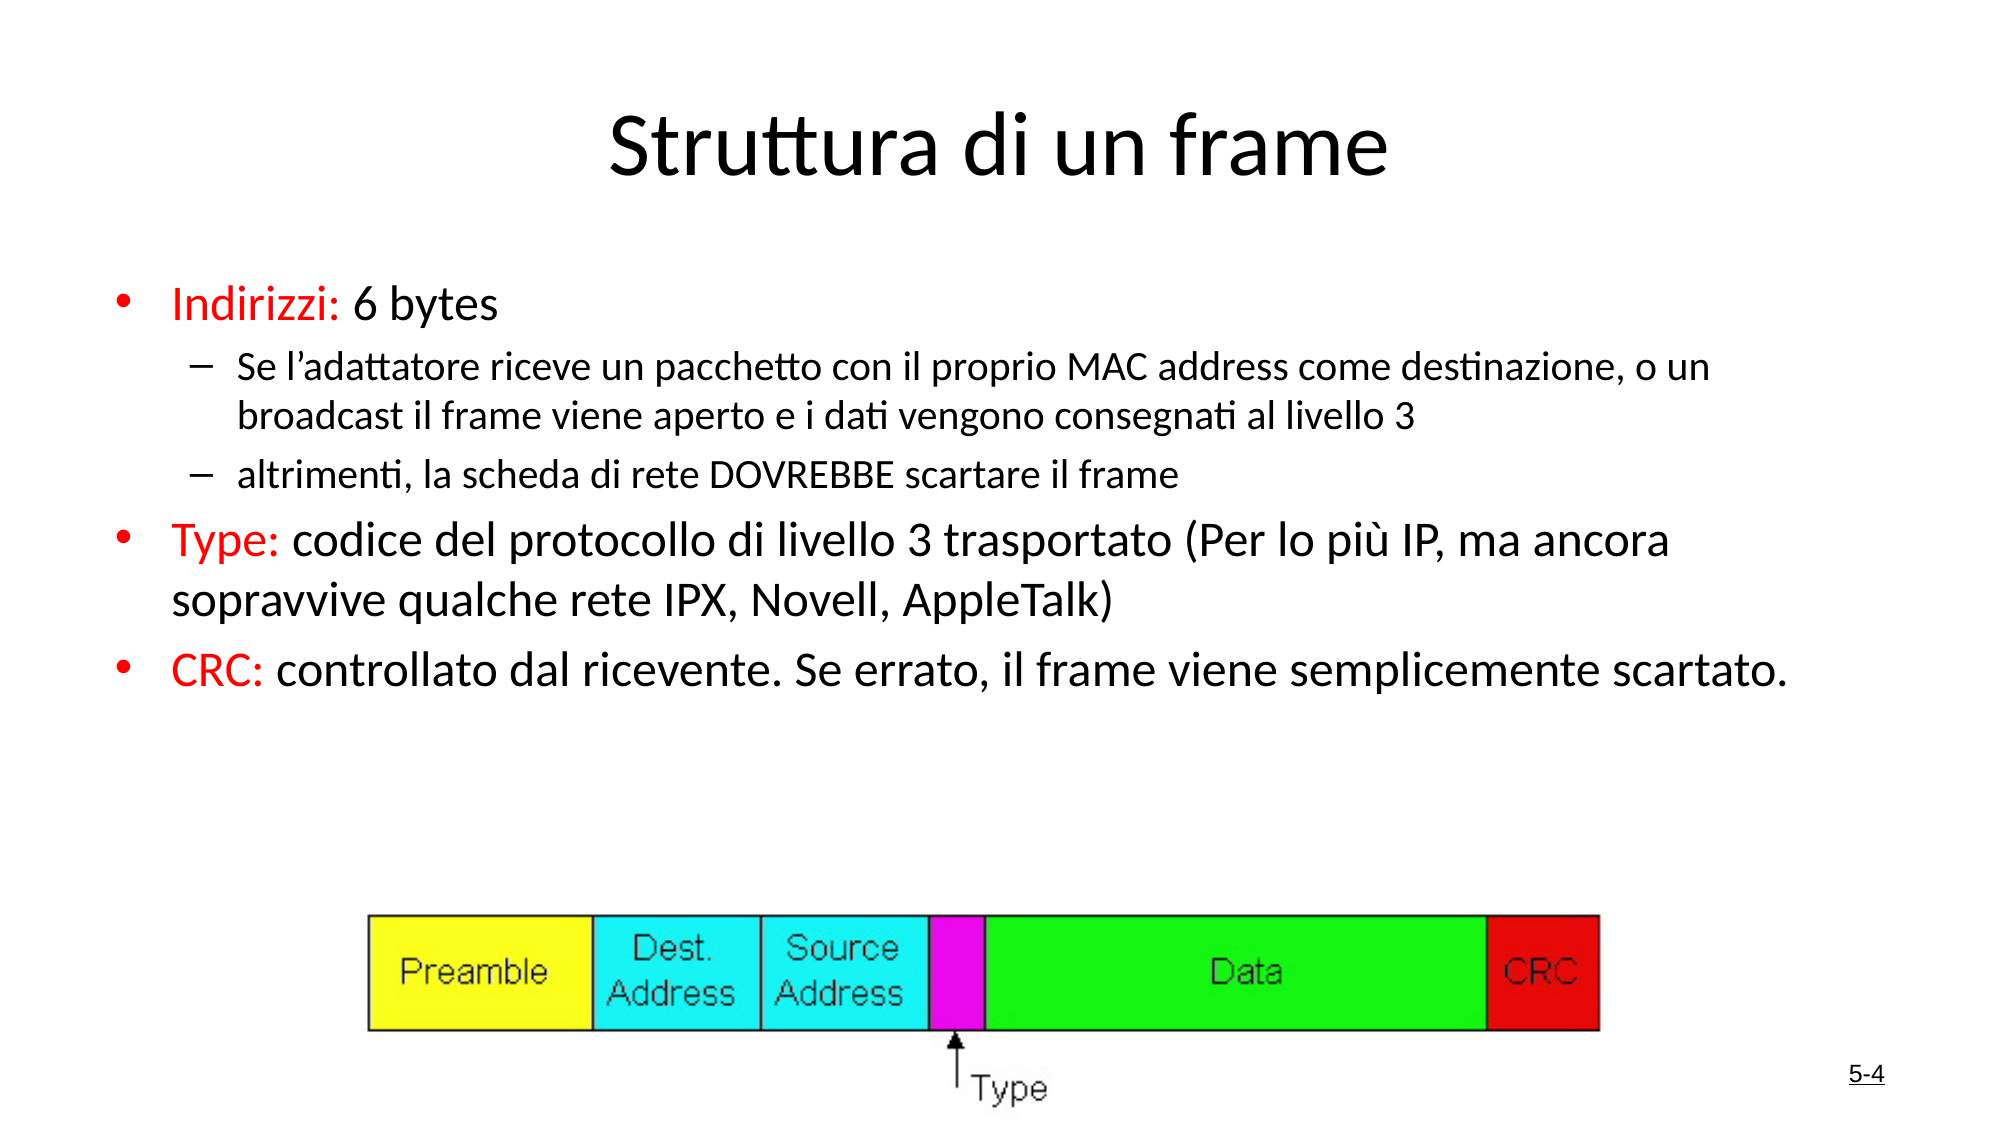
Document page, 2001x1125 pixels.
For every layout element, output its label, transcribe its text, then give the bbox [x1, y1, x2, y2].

list Indirizzi: 6 bytes Se l’adattatore riceve un pacchetto con il proprio MAC address come destinazione, o un broadcast il frame viene aperto e i dati vengono consegnati al livello 3 altrimenti, la scheda di rete DOVREBBE scartare il frame Type: codice del protocollo di livello 3 trasportato (Per lo più IP, ma ancora sopravvive qualche rete IPX, Novell, AppleTalk) CRC: controllato dal ricevente. Se errato, il frame viene semplicemente scartato. [99, 262, 1900, 1005]
picture [364, 911, 1605, 1125]
slide_number 5-4 [1609, 1042, 1900, 1103]
title Struttura di un frame [99, 45, 1900, 233]
